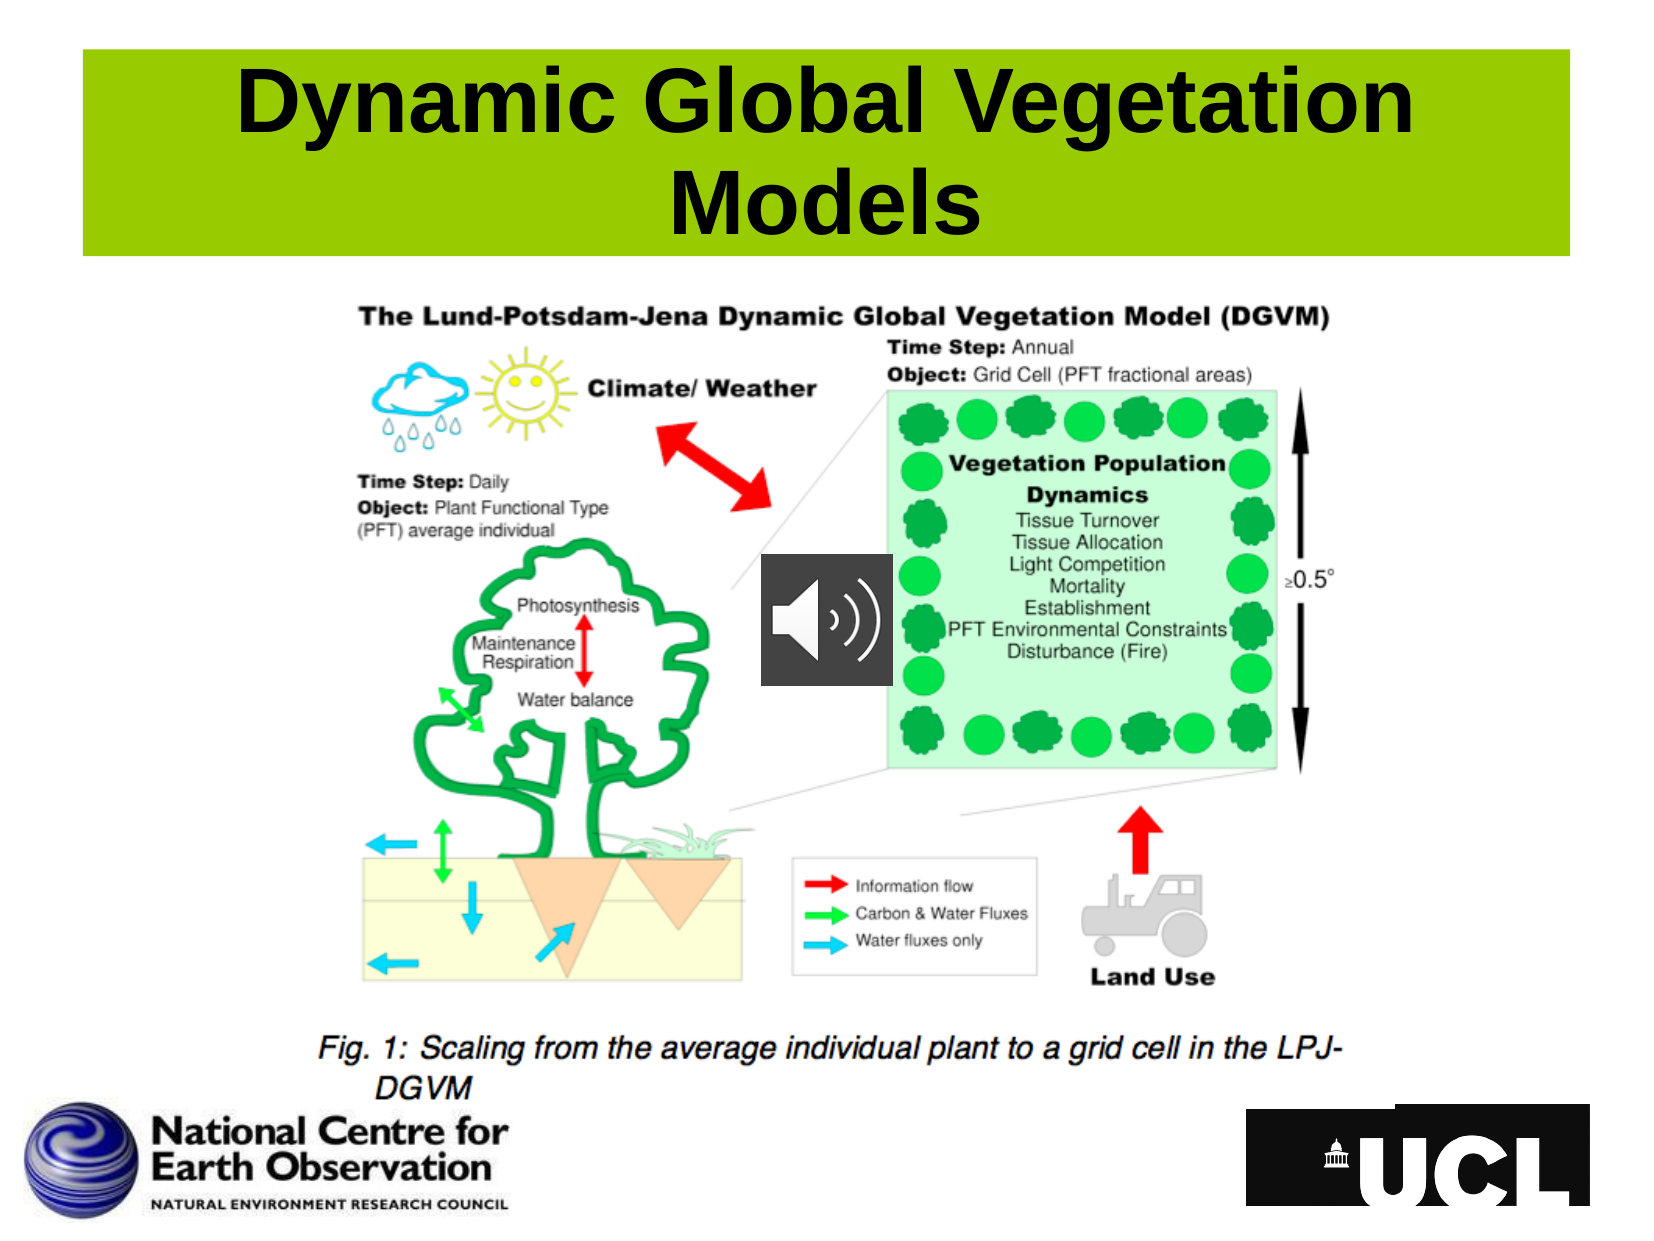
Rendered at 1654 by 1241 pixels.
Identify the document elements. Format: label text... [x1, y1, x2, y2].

title Dynamic Global Vegetation Models [82, 49, 1571, 257]
picture [23, 289, 1590, 1223]
